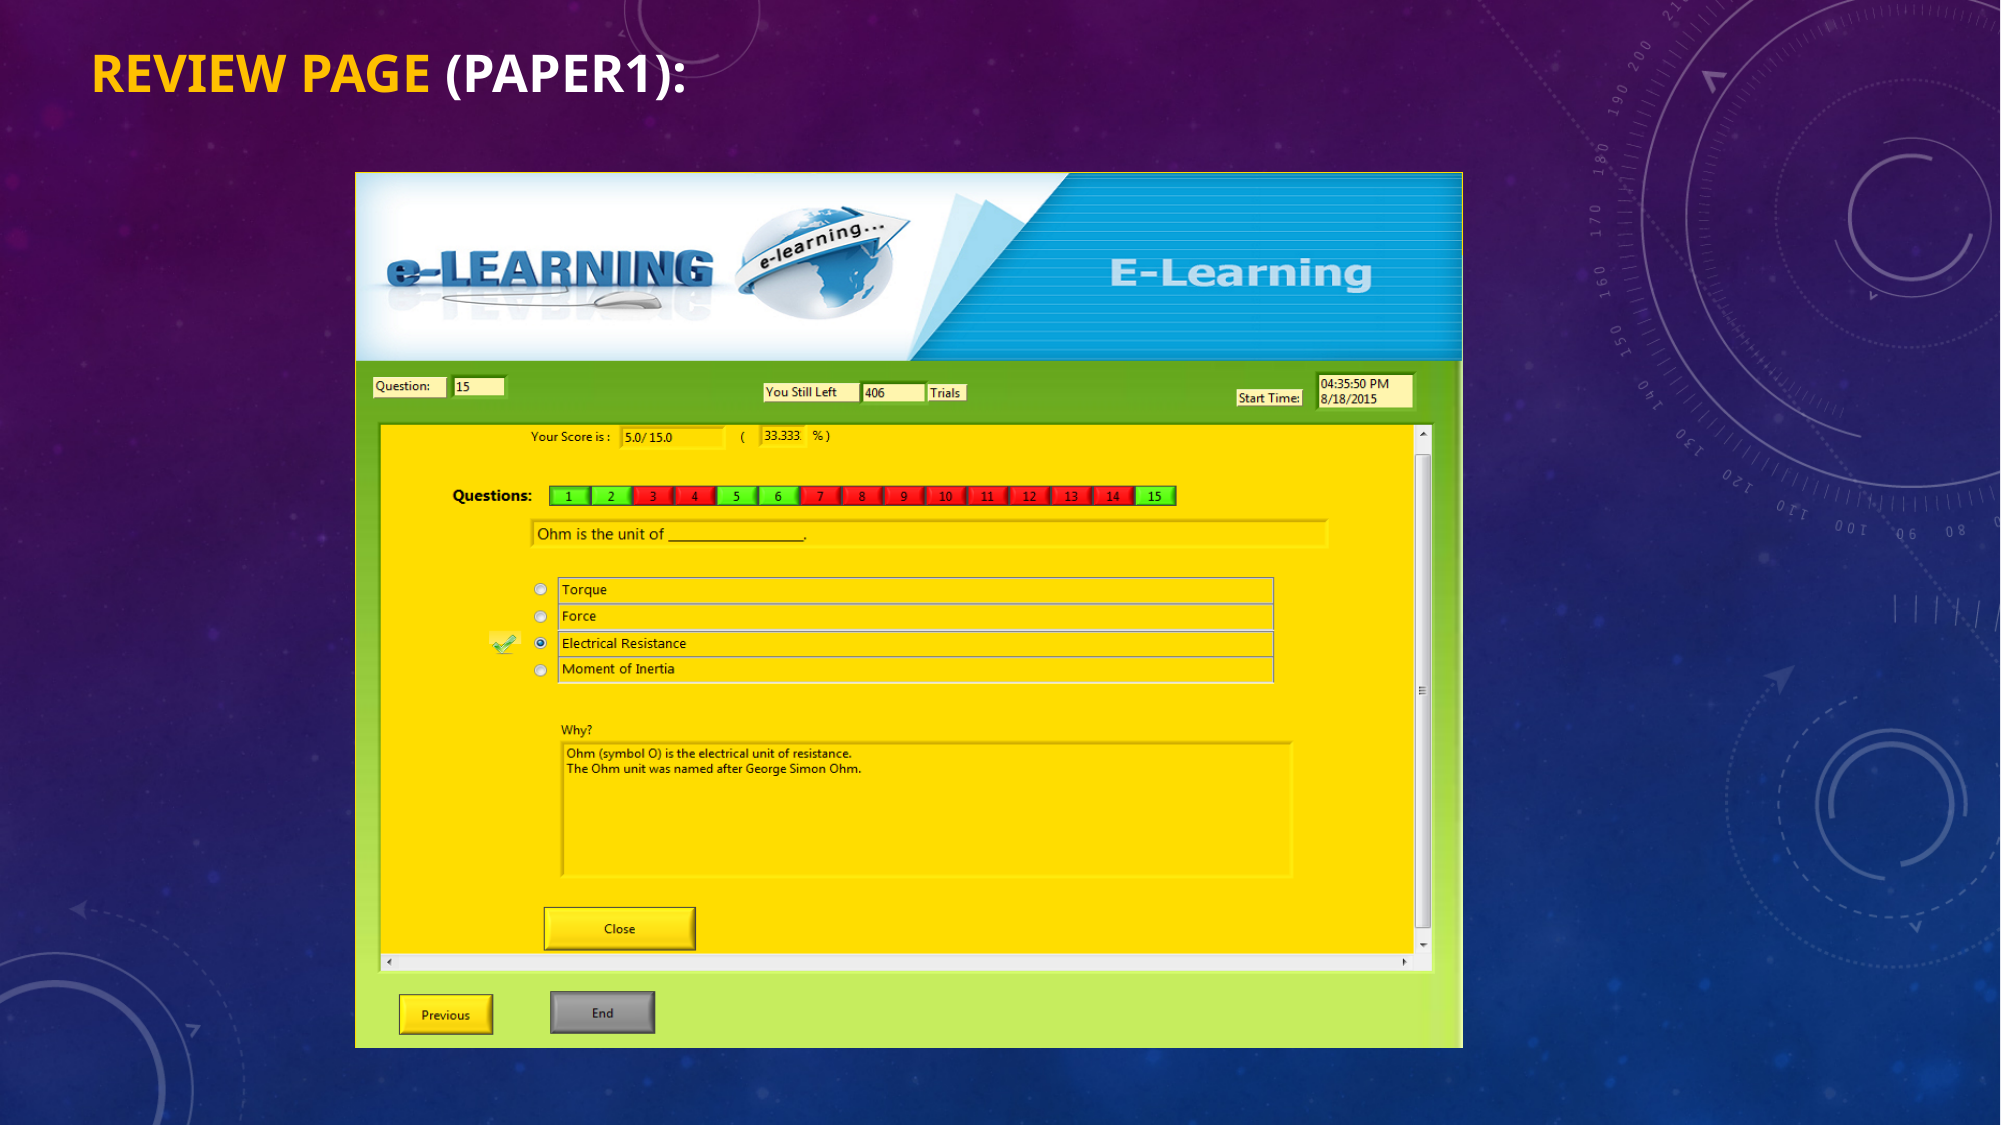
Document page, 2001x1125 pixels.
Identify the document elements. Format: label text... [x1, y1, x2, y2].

picture [0, 0, 2001, 1125]
title Review page (paper1): [75, 36, 1210, 108]
